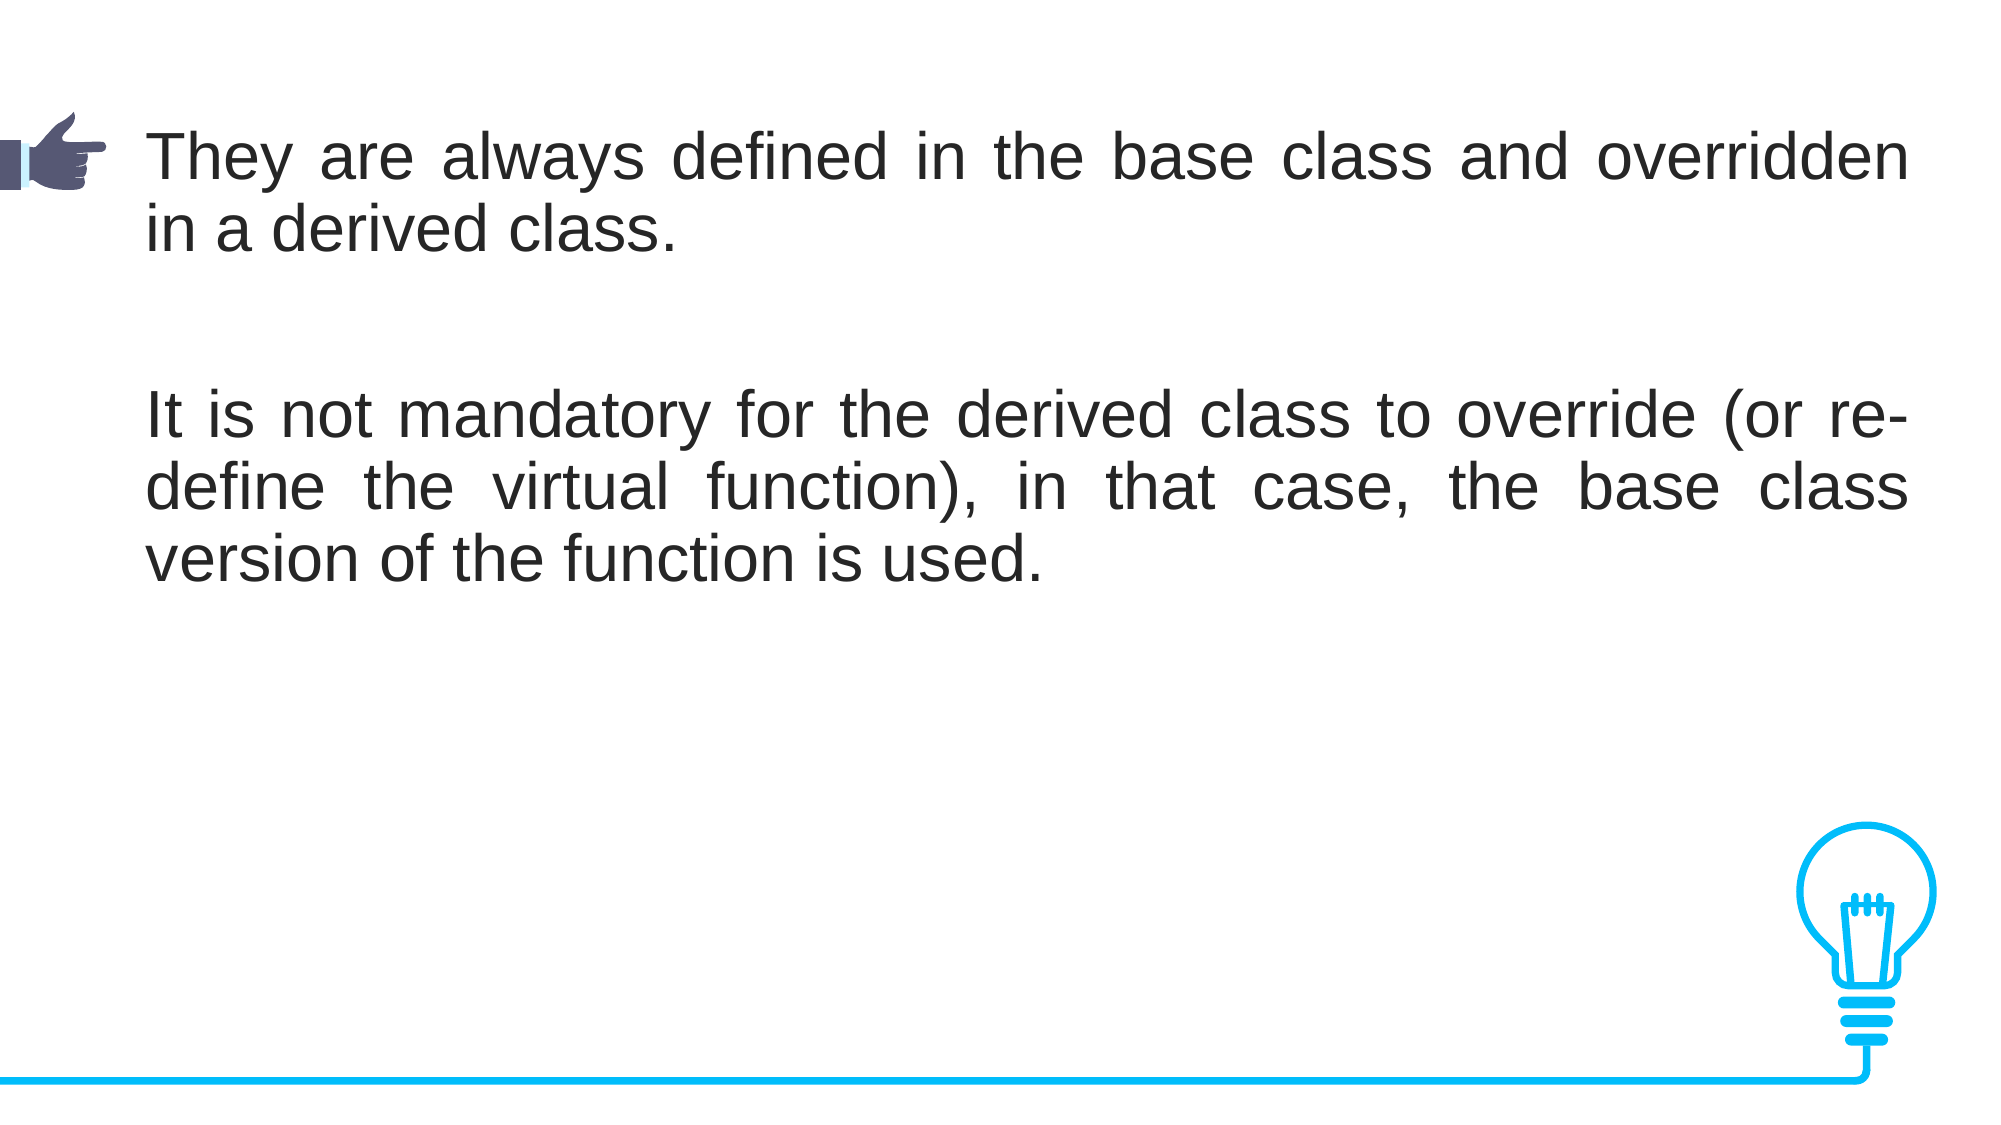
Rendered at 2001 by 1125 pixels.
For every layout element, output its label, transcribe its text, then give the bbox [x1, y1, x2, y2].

list They are always defined in the base class and overridden in a derived class. It is not mandatory for the derived class to override (or re-define the virtual function), in that case, the base class version of the function is used. [130, 46, 1927, 672]
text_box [0, 111, 107, 190]
